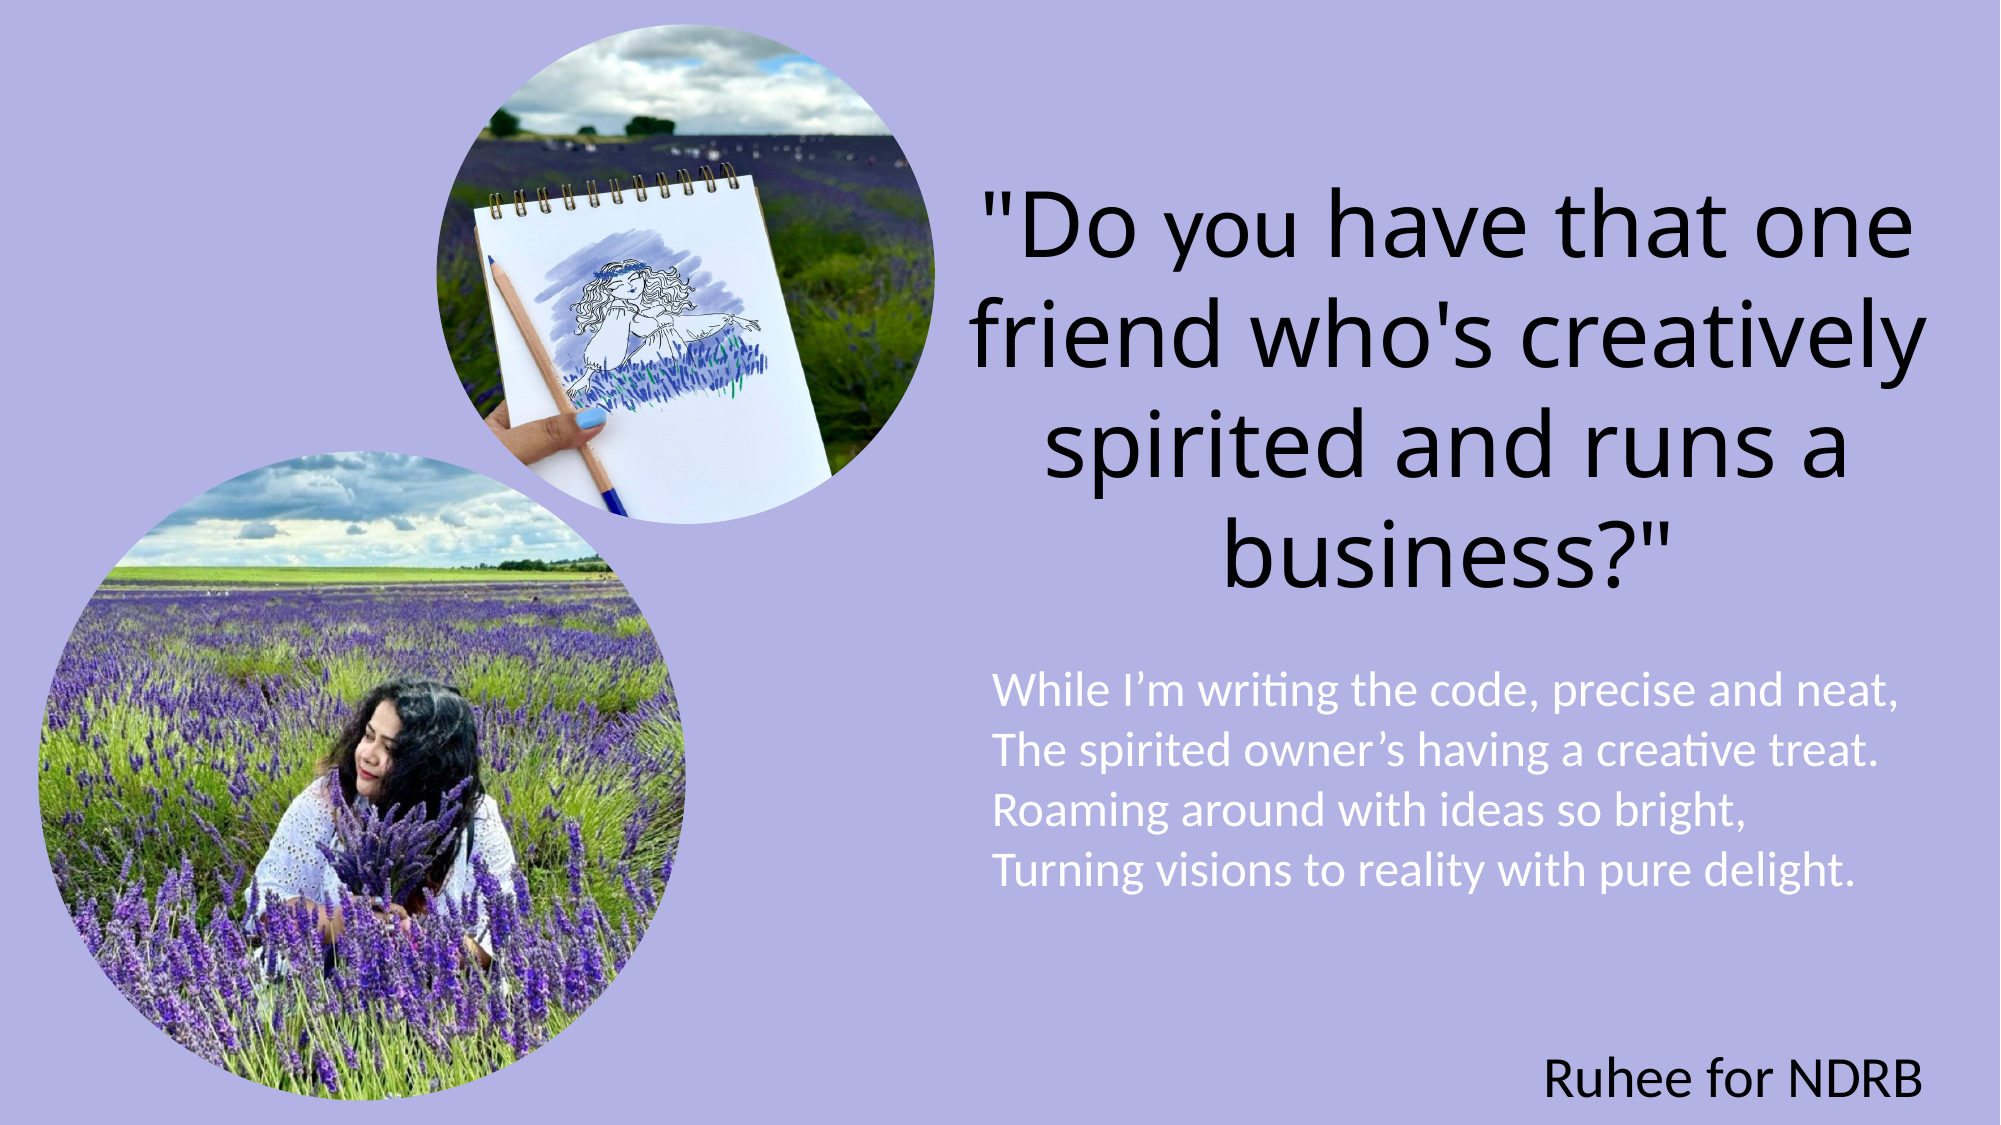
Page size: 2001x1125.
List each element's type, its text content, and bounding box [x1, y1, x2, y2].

text_box While I’m writing the code, precise and neat, The spirited owner’s having a creative treat. Roaming around with ideas so bright, Turning visions to reality with pure delight. [977, 649, 2000, 965]
text_box "Do you have that one friend who's creatively spirited and runs a business?" [917, 158, 1979, 613]
text_box Ruhee for NDRB [1528, 1039, 2000, 1125]
picture [38, 24, 935, 1101]
